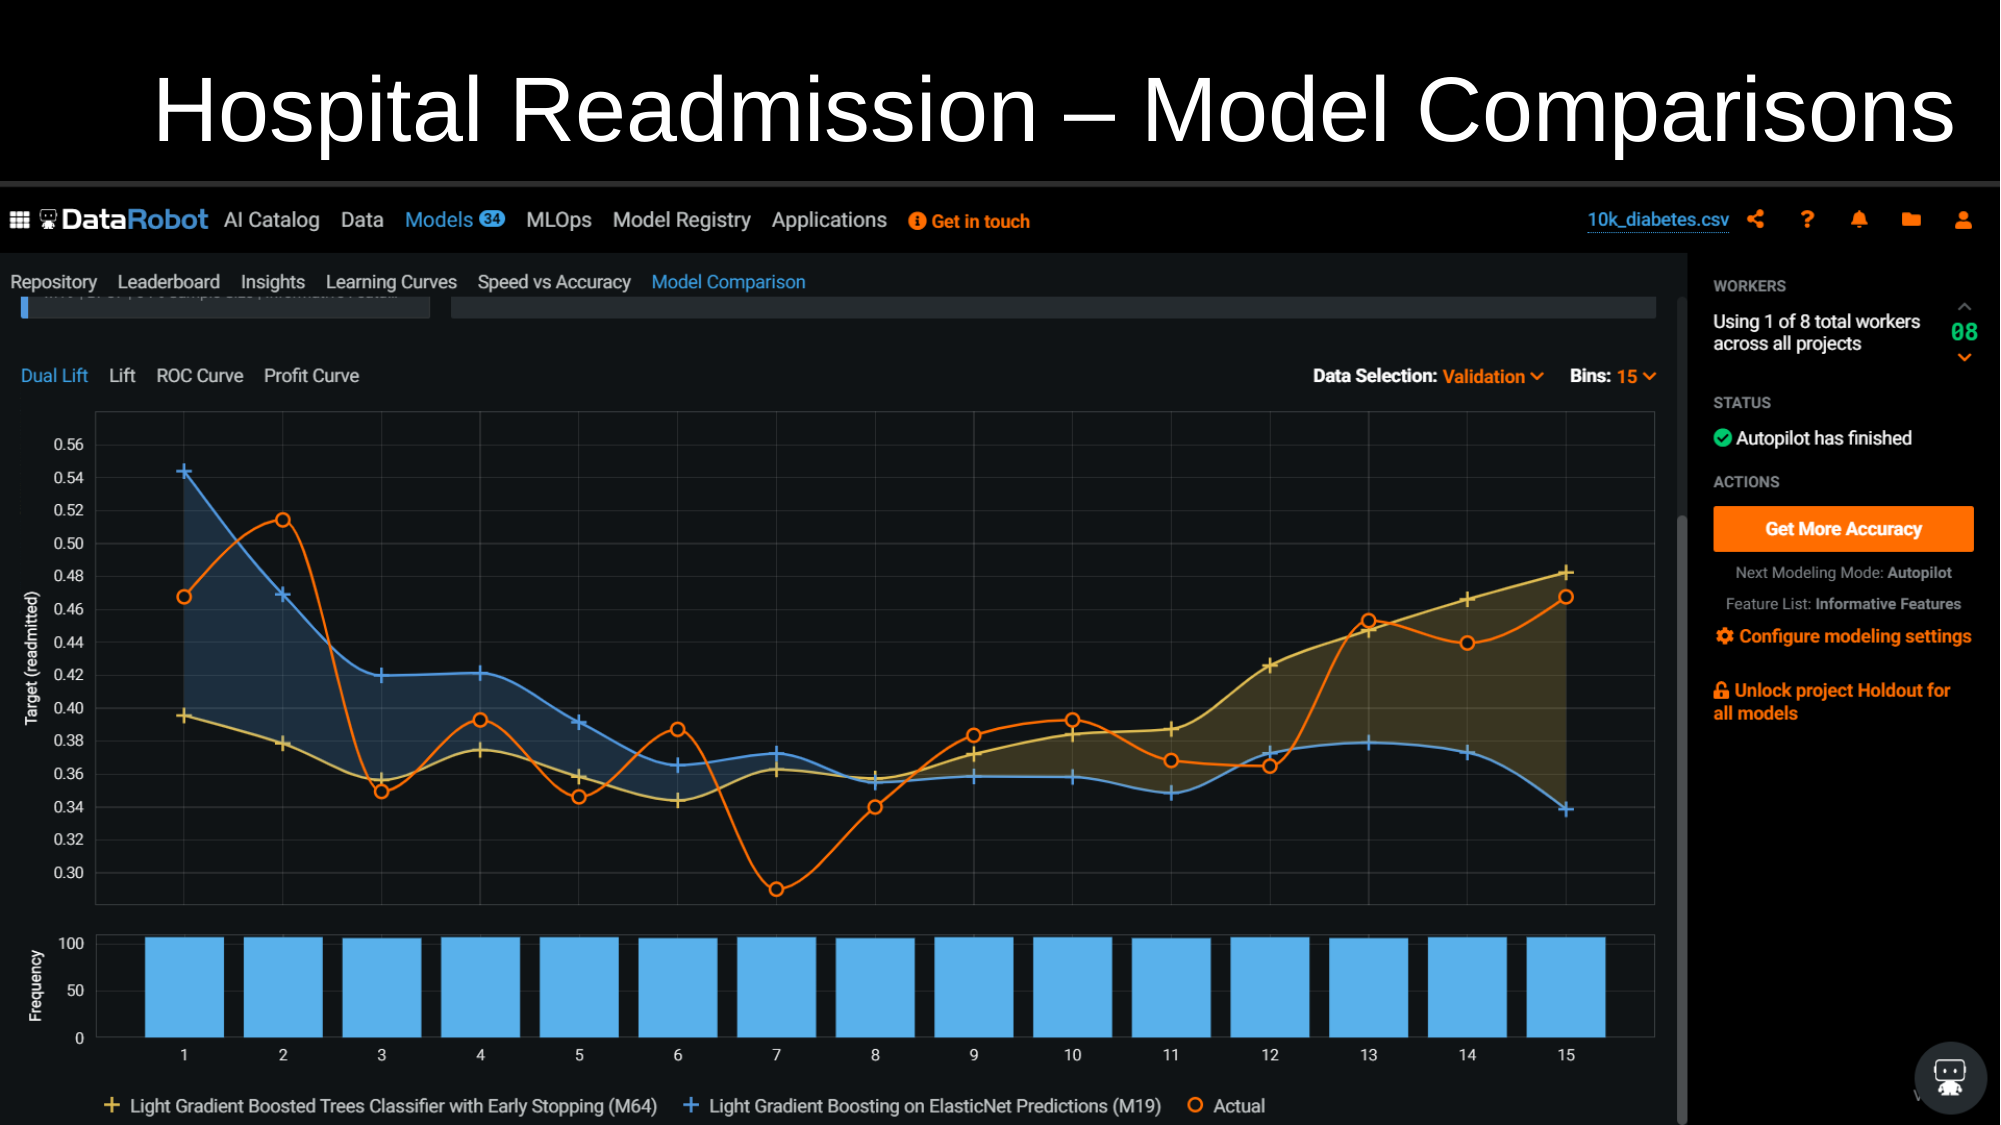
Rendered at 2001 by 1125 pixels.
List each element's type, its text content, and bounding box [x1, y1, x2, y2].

picture [0, 181, 2000, 1125]
title Hospital Readmission – Model Comparisons [137, 3, 2000, 181]
